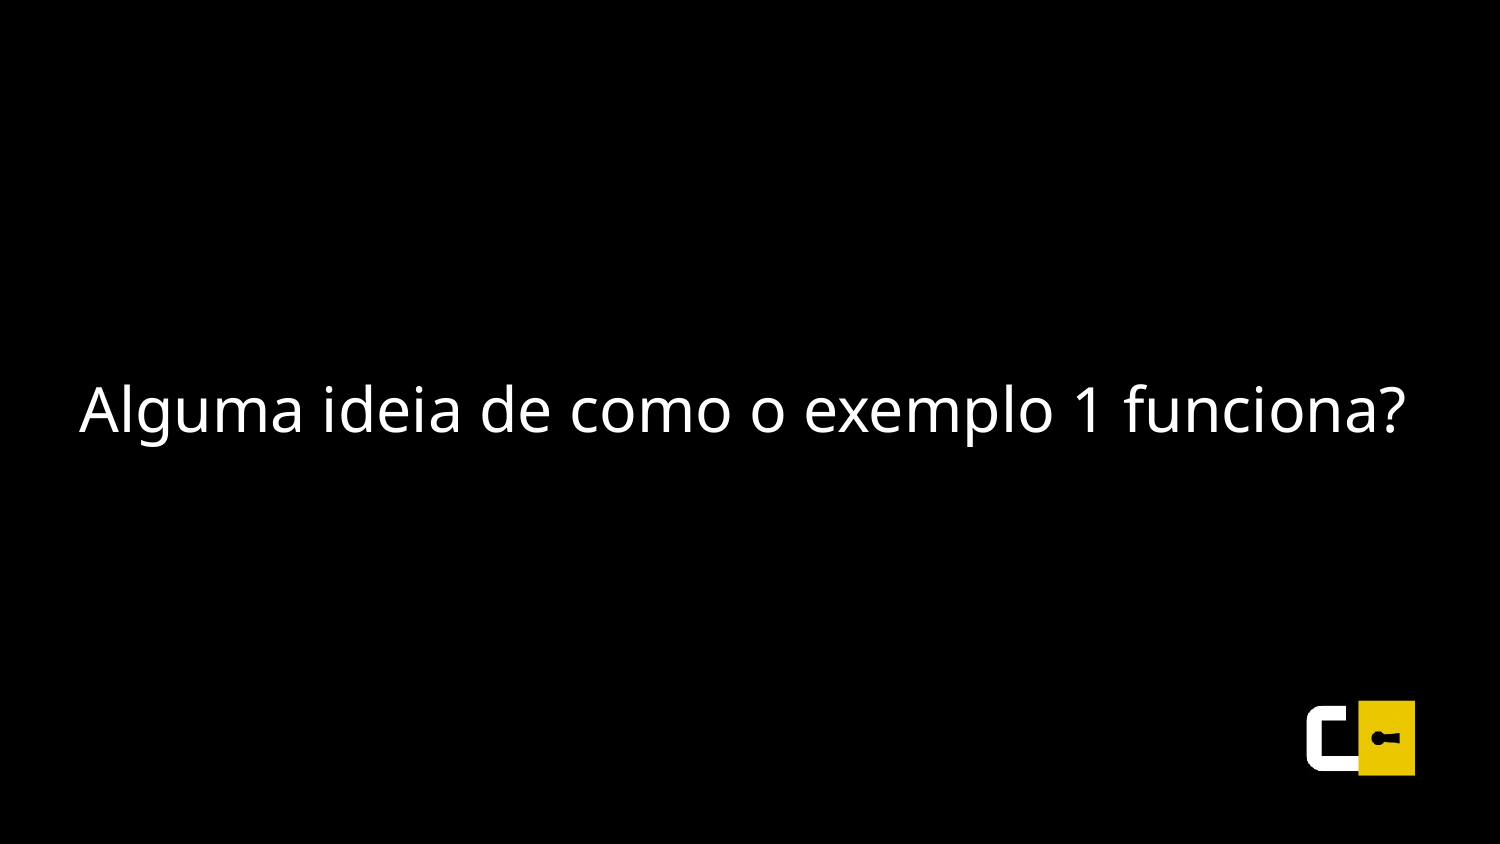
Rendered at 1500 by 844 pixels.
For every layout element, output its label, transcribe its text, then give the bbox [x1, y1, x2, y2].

title Alguma ideia de como o exemplo 1 funciona? [44, 242, 1443, 573]
picture [1300, 680, 1419, 780]
